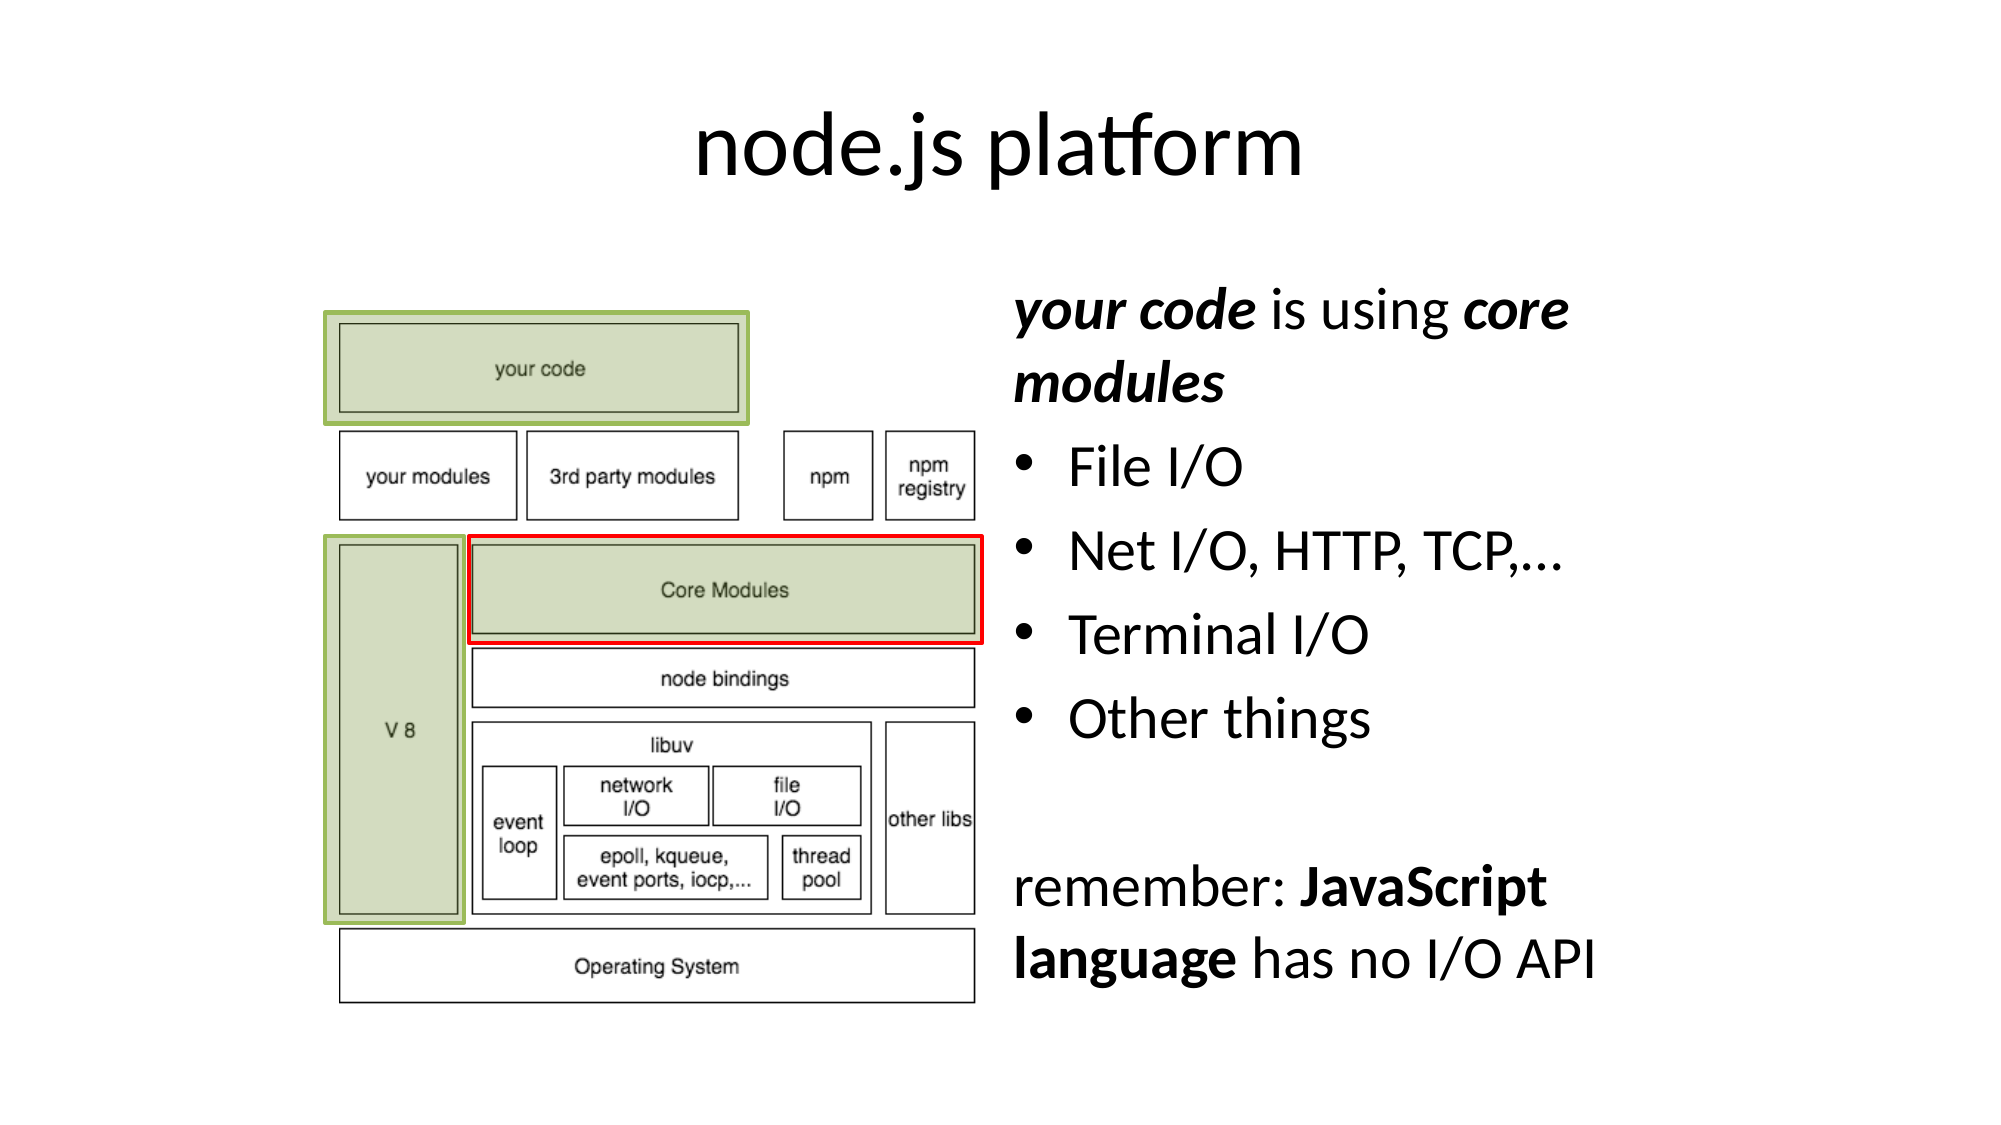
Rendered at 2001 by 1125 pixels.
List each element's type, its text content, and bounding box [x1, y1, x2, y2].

text_box [323, 534, 334, 925]
title node.js platform [99, 45, 1900, 233]
text_box [323, 310, 750, 426]
list your code is using core modules File I/O Net I/O, HTTP, TCP,… Terminal I/O Other things remember: JavaScript language has no I/O API [998, 262, 1675, 1005]
picture [339, 323, 977, 1006]
